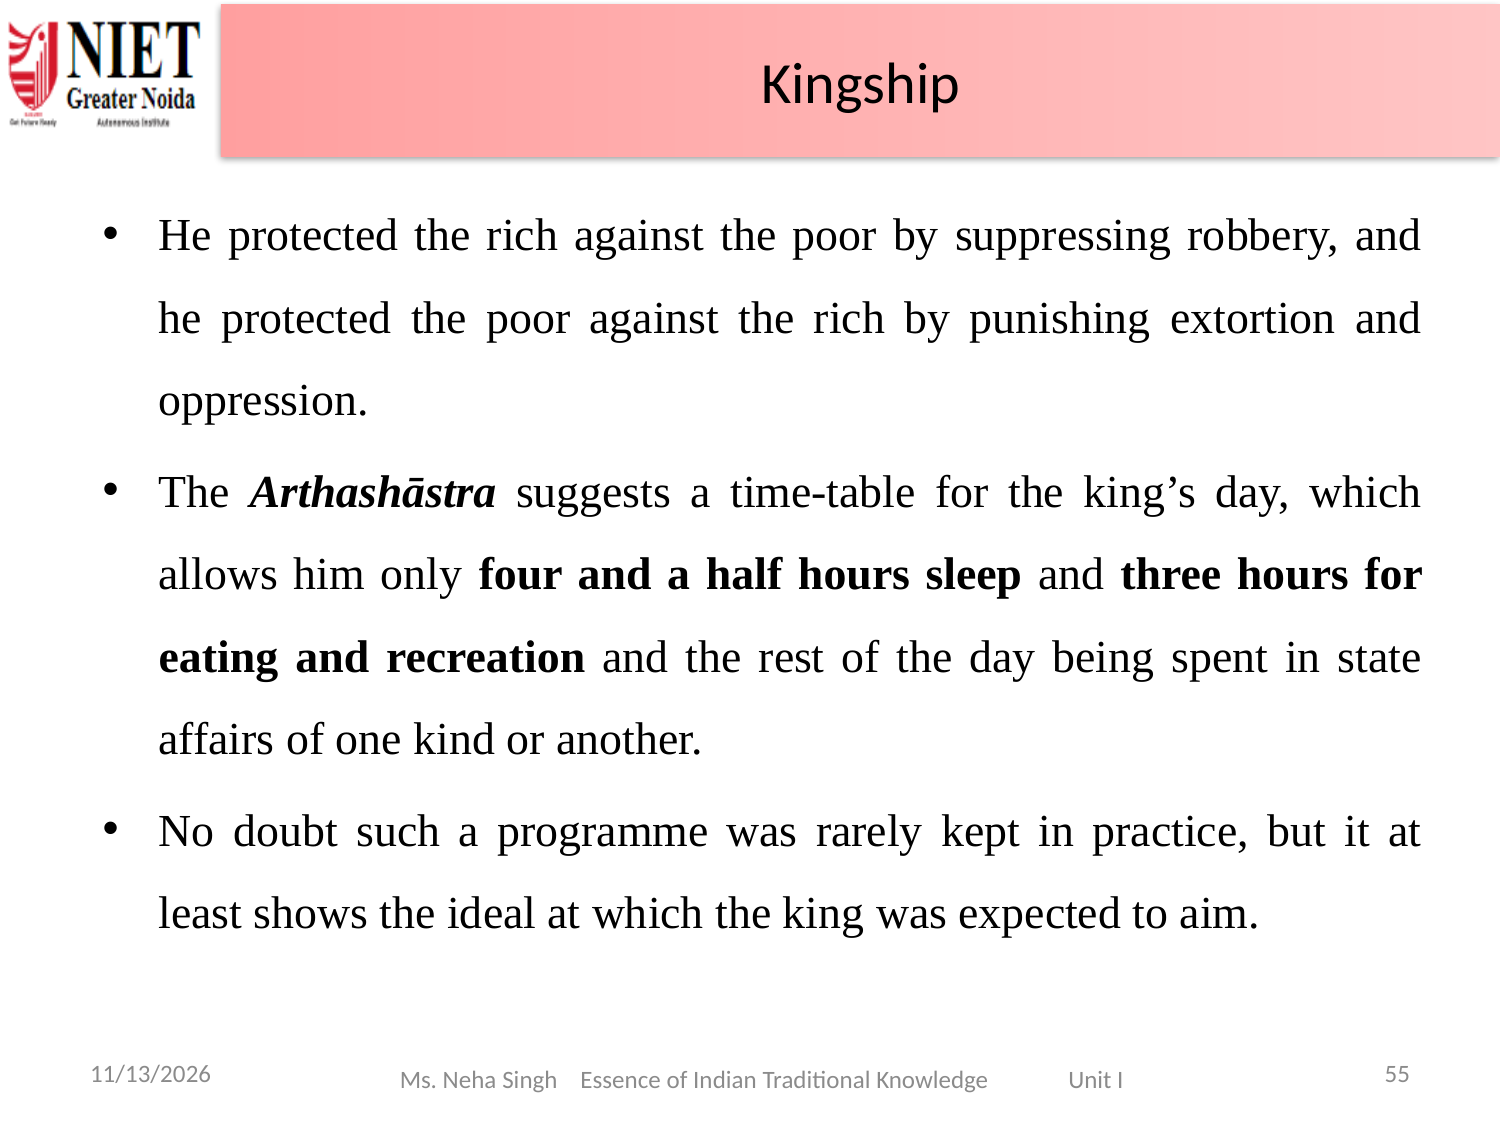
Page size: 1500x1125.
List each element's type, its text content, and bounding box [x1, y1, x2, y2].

slide_number 55 [1074, 1042, 1425, 1103]
text_box Kingship [220, 4, 1500, 157]
footer Ms. Neha Singh Essence of Indian Traditional Knowledge Unit I [237, 1042, 1288, 1115]
list He protected the rich against the poor by suppressing robbery, and he protected the poor against the rich by punishing extortion and oppression. The Arthashāstra suggests a time-table for the king’s day, which allows him only four and a half hours sleep and three hours for eating and recreation and the rest of the day being spent in state affairs of one kind or another. No doubt such a programme was rarely kept in practice, but it at least shows the ideal at which the king was expected to aim. [87, 169, 1438, 1049]
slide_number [75, 1042, 237, 1103]
picture [0, 0, 213, 151]
